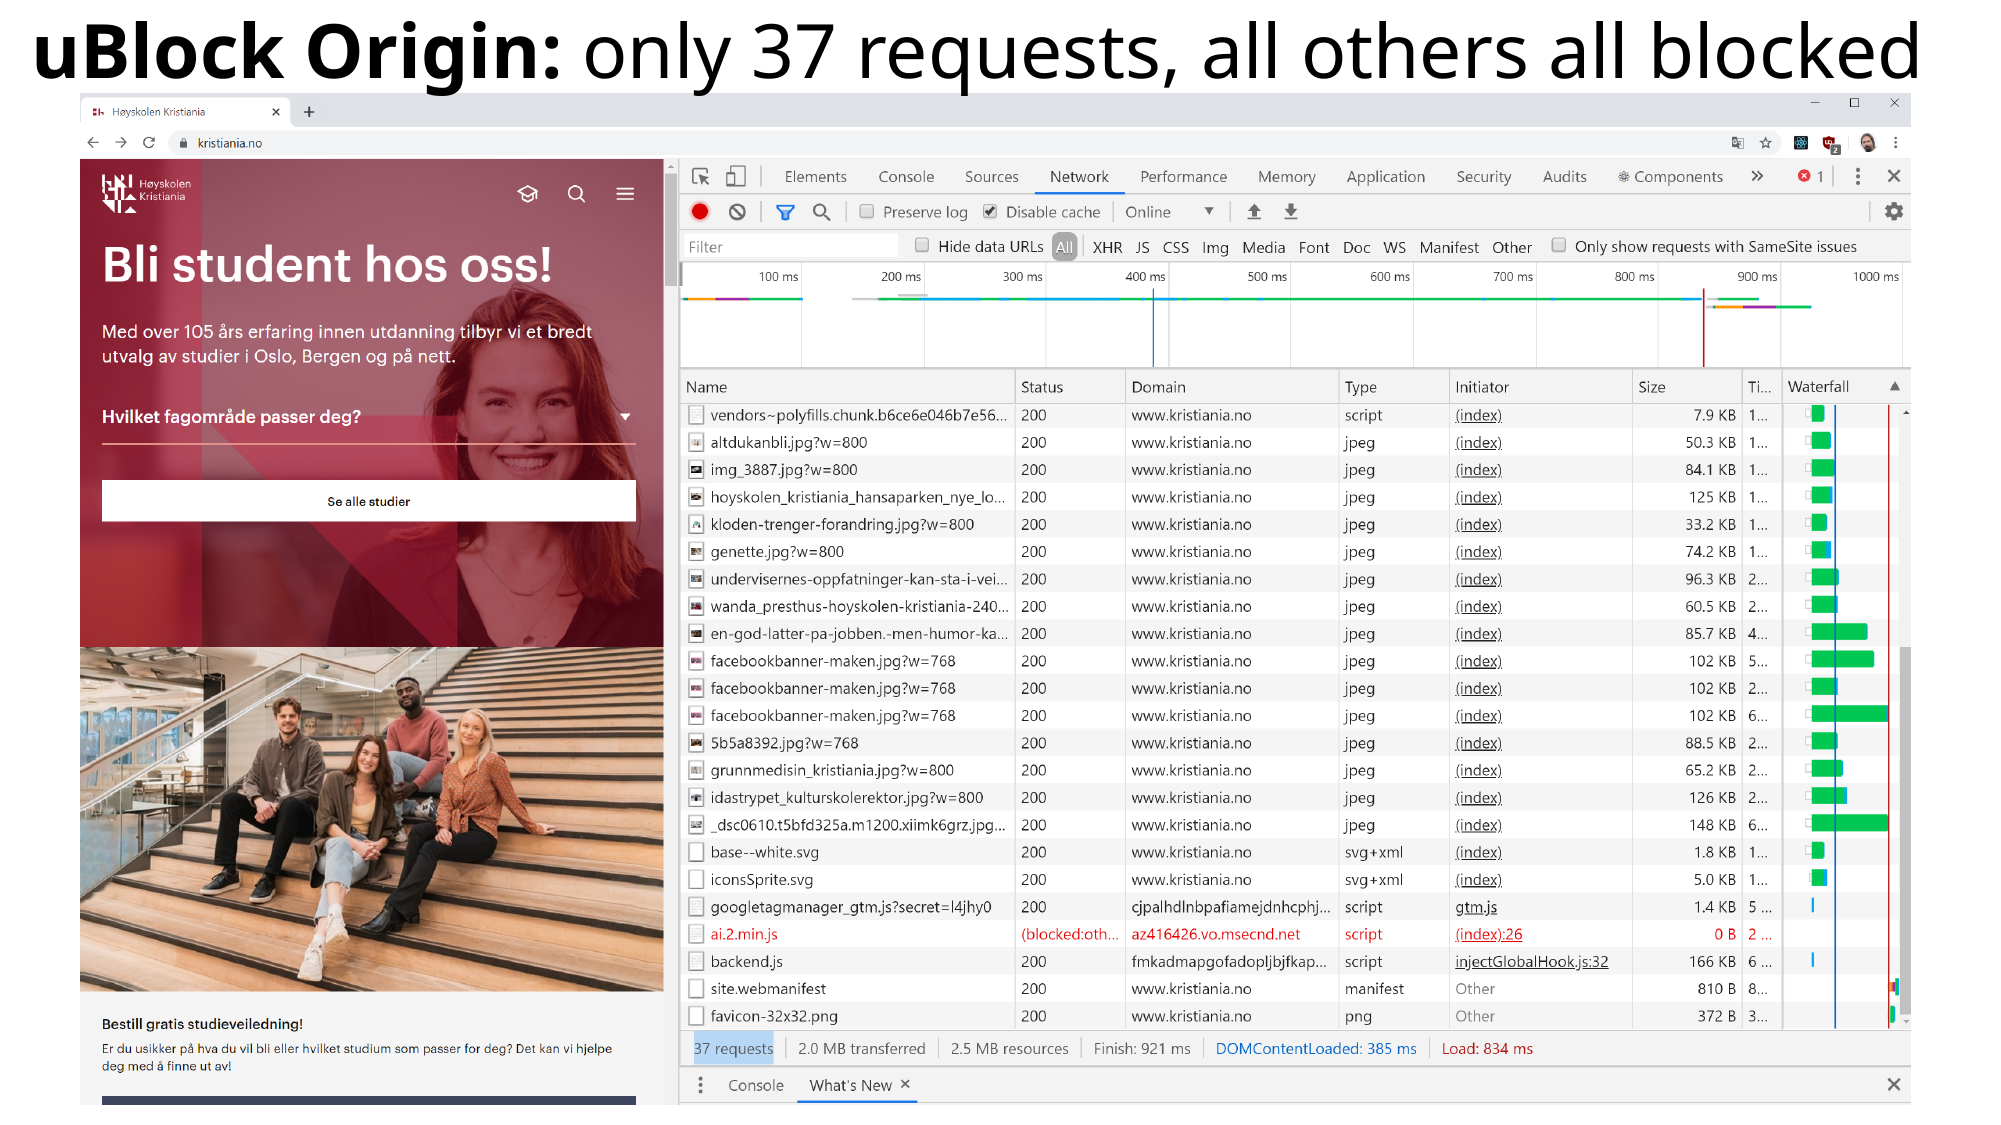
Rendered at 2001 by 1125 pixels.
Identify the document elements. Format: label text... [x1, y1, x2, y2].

picture [80, 93, 1911, 1105]
title uBlock Origin: only 37 requests, all others all blocked [16, 11, 1975, 97]
